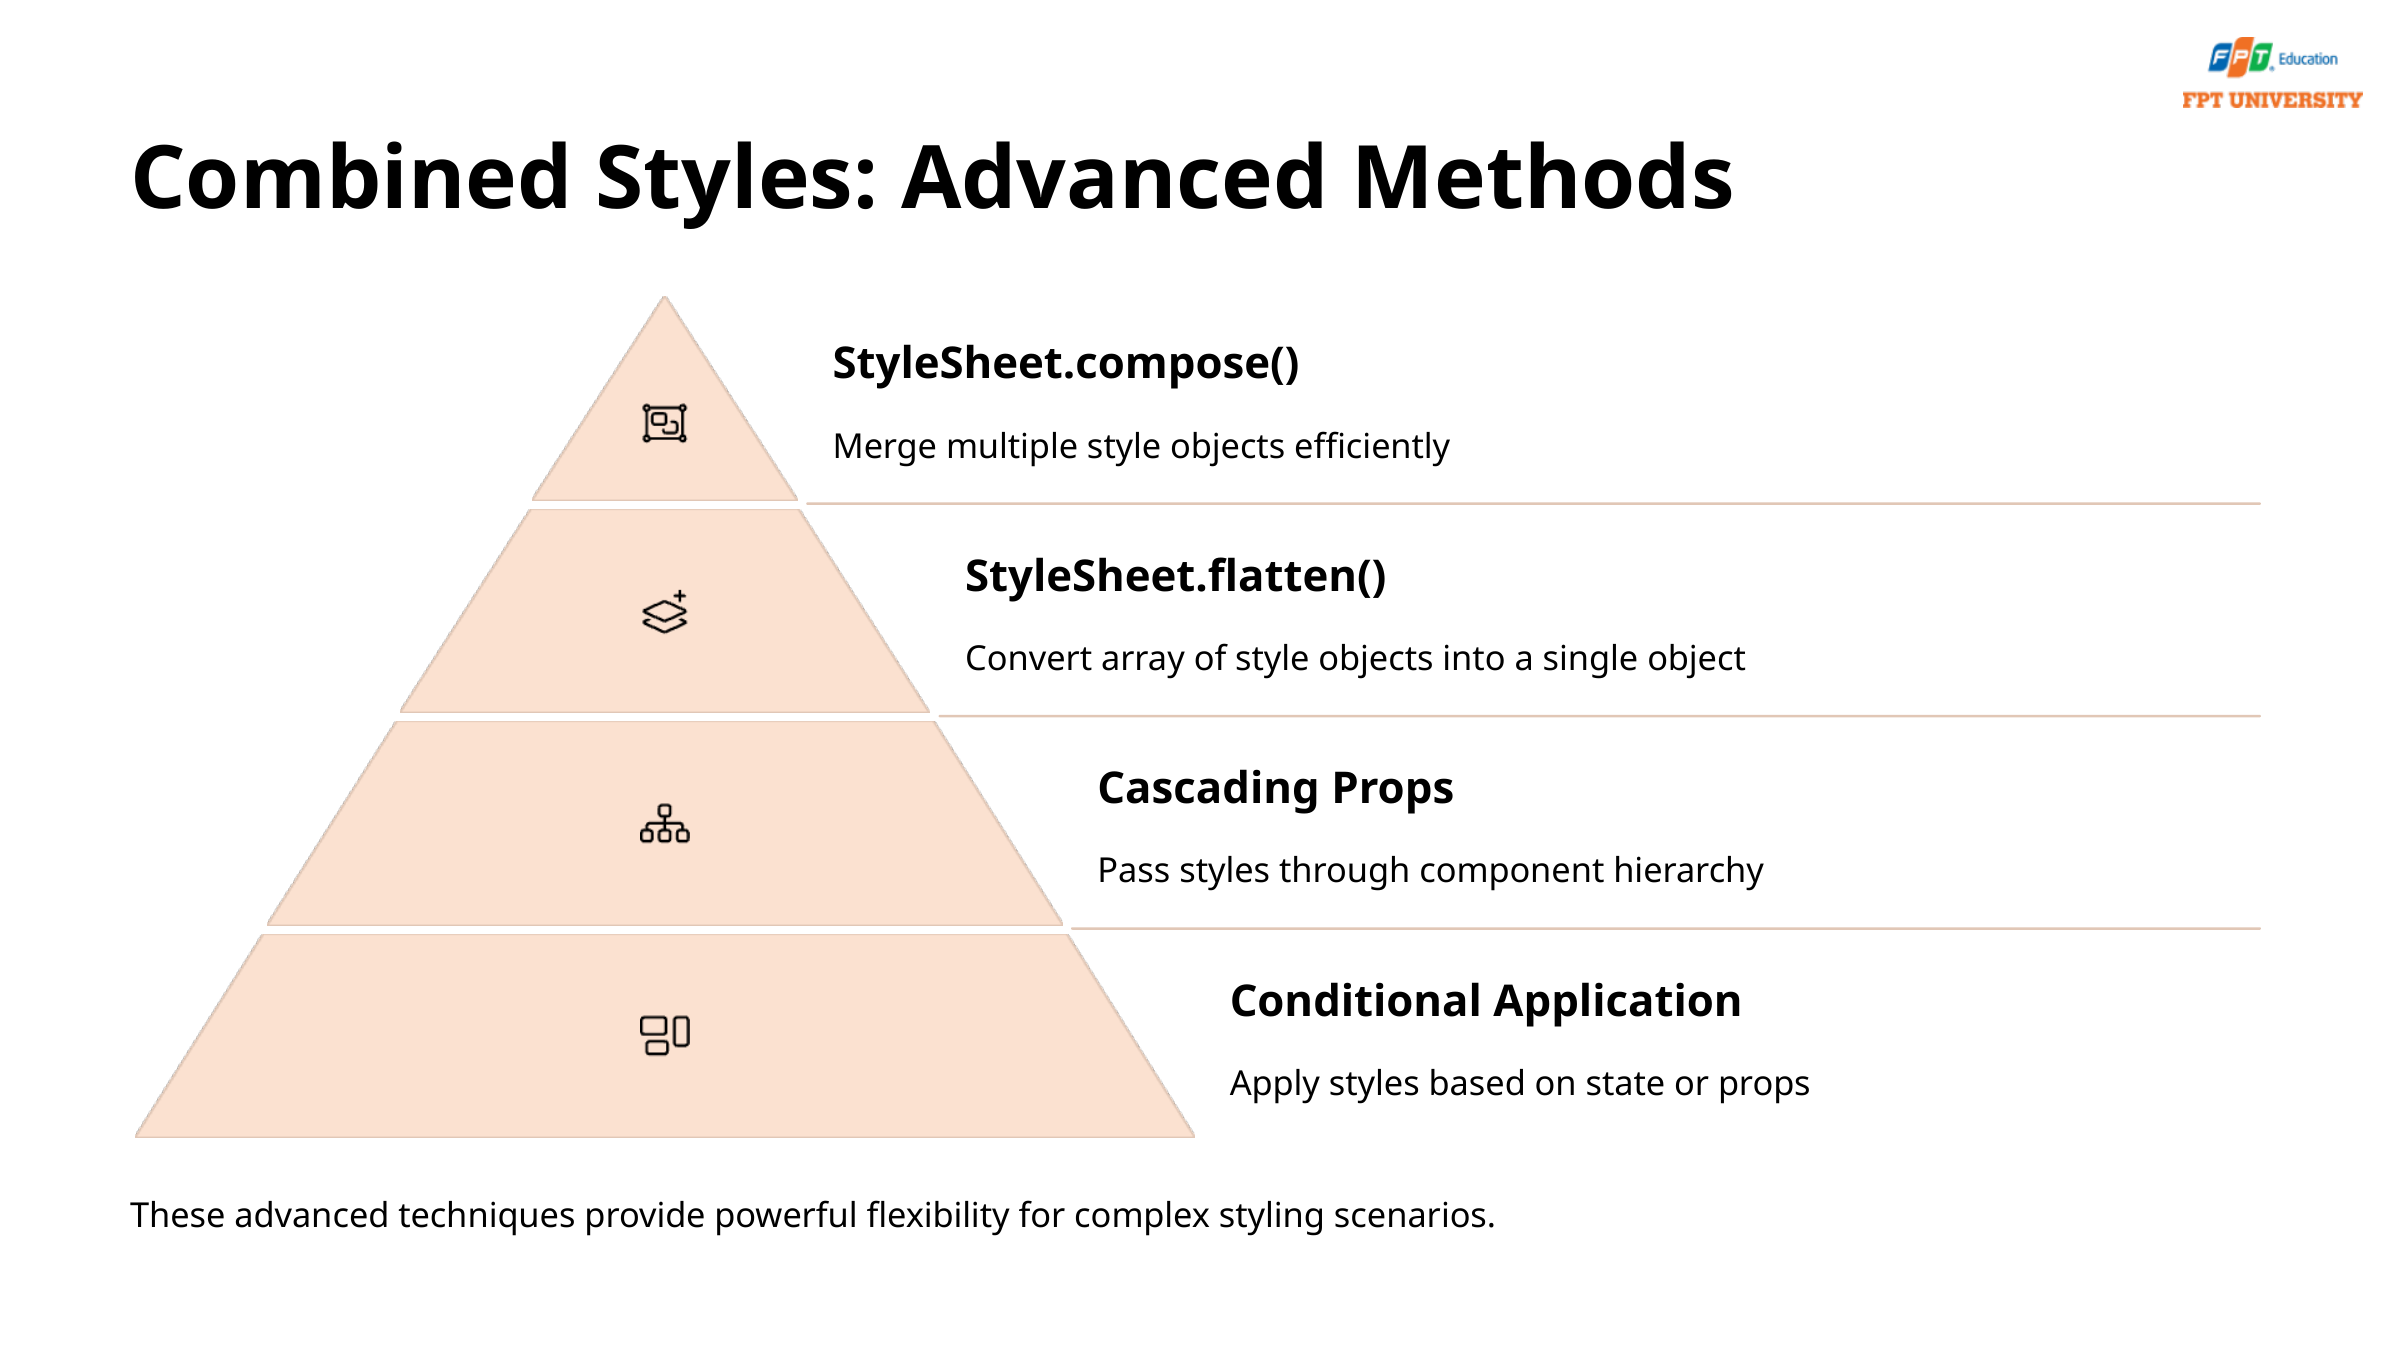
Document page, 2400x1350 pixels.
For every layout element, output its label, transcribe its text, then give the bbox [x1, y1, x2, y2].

text_box Combined Styles: Advanced Methods [130, 115, 1759, 227]
text_box StyleSheet.flatten() [965, 544, 1407, 600]
text_box [938, 714, 2261, 718]
text_box Apply styles based on state or props [1229, 1045, 1842, 1103]
text_box These advanced techniques provide powerful flexibility for complex styling scenarios. [130, 1177, 2270, 1235]
text_box Conditional Application [1229, 969, 1735, 1025]
picture [532, 296, 798, 501]
picture [2182, 37, 2363, 108]
picture [400, 509, 930, 713]
text_box StyleSheet.compose() [832, 332, 1317, 388]
text_box Pass styles through component hierarchy [1097, 833, 1791, 891]
picture [135, 934, 1195, 1138]
text_box Cascading Props [1097, 757, 1540, 813]
text_box Merge multiple style objects efficiently [832, 408, 1479, 466]
text_box Convert array of style objects into a single object [965, 621, 1784, 678]
picture [267, 721, 1063, 926]
